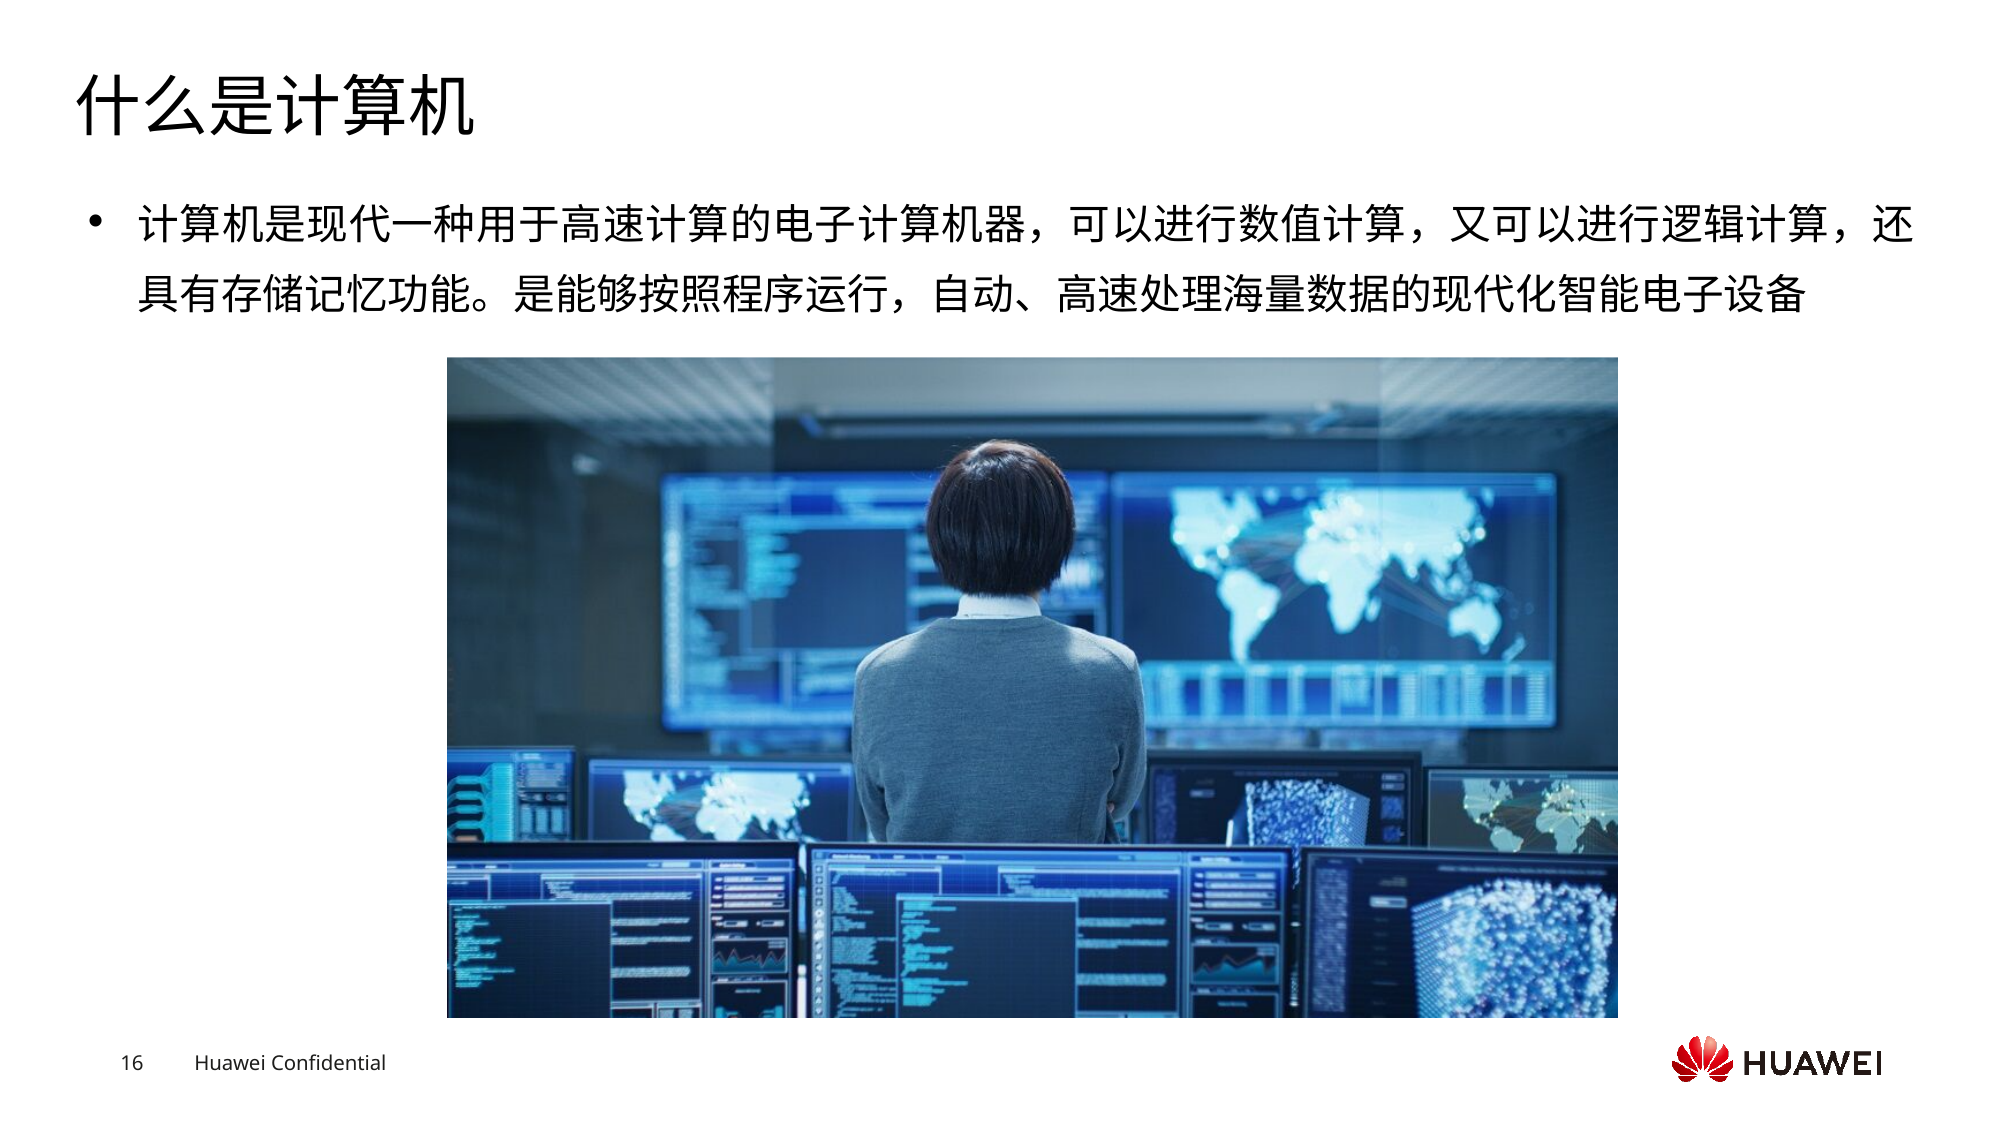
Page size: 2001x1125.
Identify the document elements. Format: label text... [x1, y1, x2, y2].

picture [447, 354, 1618, 1018]
title 什么是计算机 [74, 73, 1928, 154]
list 计算机是现代一种用于高速计算的电子计算机器，可以进行数值计算，又可以进行逻辑计算，还具有存储记忆功能。是能够按照程序运行，自动、高速处理海量数据的现代化智能电子设备 [74, 171, 1928, 973]
picture [1672, 1036, 1881, 1082]
